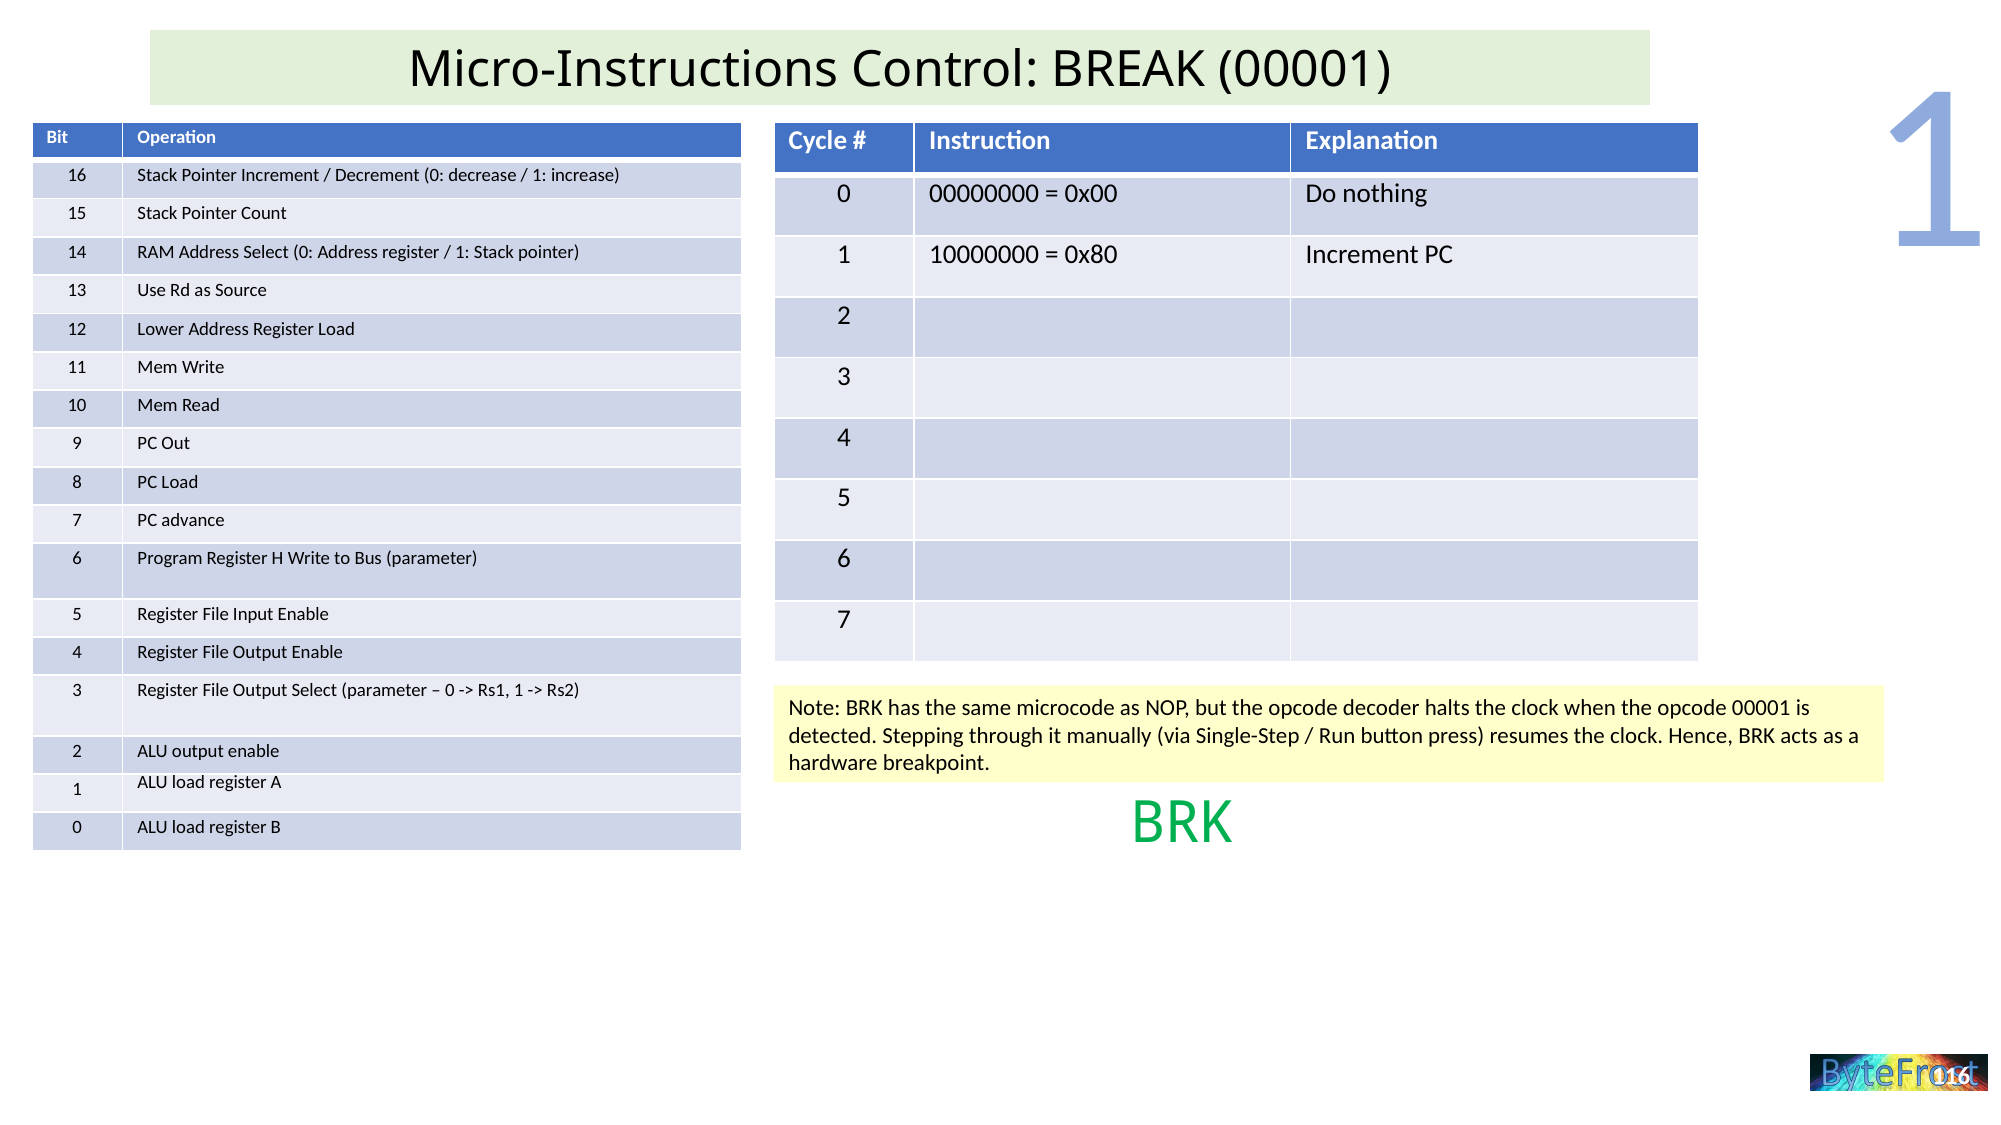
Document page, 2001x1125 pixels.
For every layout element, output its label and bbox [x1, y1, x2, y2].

text_box [1855, 0, 2000, 303]
table_cell [915, 419, 1290, 478]
picture [1810, 1054, 1988, 1091]
table_cell [915, 178, 1290, 235]
table_cell [33, 276, 122, 313]
table_cell [775, 237, 913, 296]
table_cell [123, 638, 741, 674]
table_cell [33, 506, 122, 542]
table_cell [775, 419, 913, 478]
table_cell [123, 238, 741, 274]
table_cell [33, 391, 122, 427]
table_cell [1291, 541, 1698, 600]
table_cell [1291, 298, 1698, 357]
table_cell [33, 314, 122, 351]
table_cell [123, 506, 741, 542]
table_cell [33, 737, 122, 773]
table_cell [123, 544, 741, 598]
table_cell [1291, 480, 1698, 539]
table_cell [915, 358, 1290, 417]
table_cell [33, 775, 122, 811]
text_box [773, 685, 1885, 862]
table_cell [33, 163, 122, 198]
table_cell [33, 813, 122, 850]
table_cell [1291, 178, 1698, 235]
table_cell [915, 298, 1290, 357]
table_cell [123, 775, 741, 811]
table_cell [1291, 419, 1698, 478]
table_cell [123, 314, 741, 351]
table_header [33, 123, 122, 157]
table_cell [915, 602, 1290, 661]
title [150, 29, 1650, 105]
table_cell [1291, 237, 1698, 296]
table_cell [33, 676, 122, 735]
table_cell [123, 813, 741, 850]
table_cell [123, 199, 741, 236]
table_cell [775, 298, 913, 357]
table_cell [915, 541, 1290, 600]
table_cell [33, 600, 122, 636]
table_cell [123, 391, 741, 427]
table_cell [915, 480, 1290, 539]
table_cell [123, 429, 741, 466]
table_cell [123, 276, 741, 313]
table_cell [123, 600, 741, 636]
table_cell [33, 468, 122, 504]
table_cell [123, 353, 741, 389]
table_cell [123, 737, 741, 773]
table_cell [775, 602, 913, 661]
table_cell [33, 429, 122, 466]
text_box [1535, 1044, 1986, 1105]
table_cell [775, 480, 913, 539]
table_header [775, 123, 913, 172]
table_header [915, 123, 1290, 172]
table_cell [1291, 358, 1698, 417]
table_cell [775, 178, 913, 235]
table_header [123, 123, 741, 157]
table_cell [915, 237, 1290, 296]
table_cell [33, 638, 122, 674]
table_cell [775, 358, 913, 417]
table_cell [123, 163, 741, 198]
table_cell [33, 199, 122, 236]
table_cell [123, 468, 741, 504]
table_cell [33, 238, 122, 274]
table_cell [775, 541, 913, 600]
table_header [1291, 123, 1698, 172]
table_cell [1291, 602, 1698, 661]
table_cell [33, 544, 122, 598]
table_cell [123, 676, 741, 735]
table_cell [33, 353, 122, 389]
